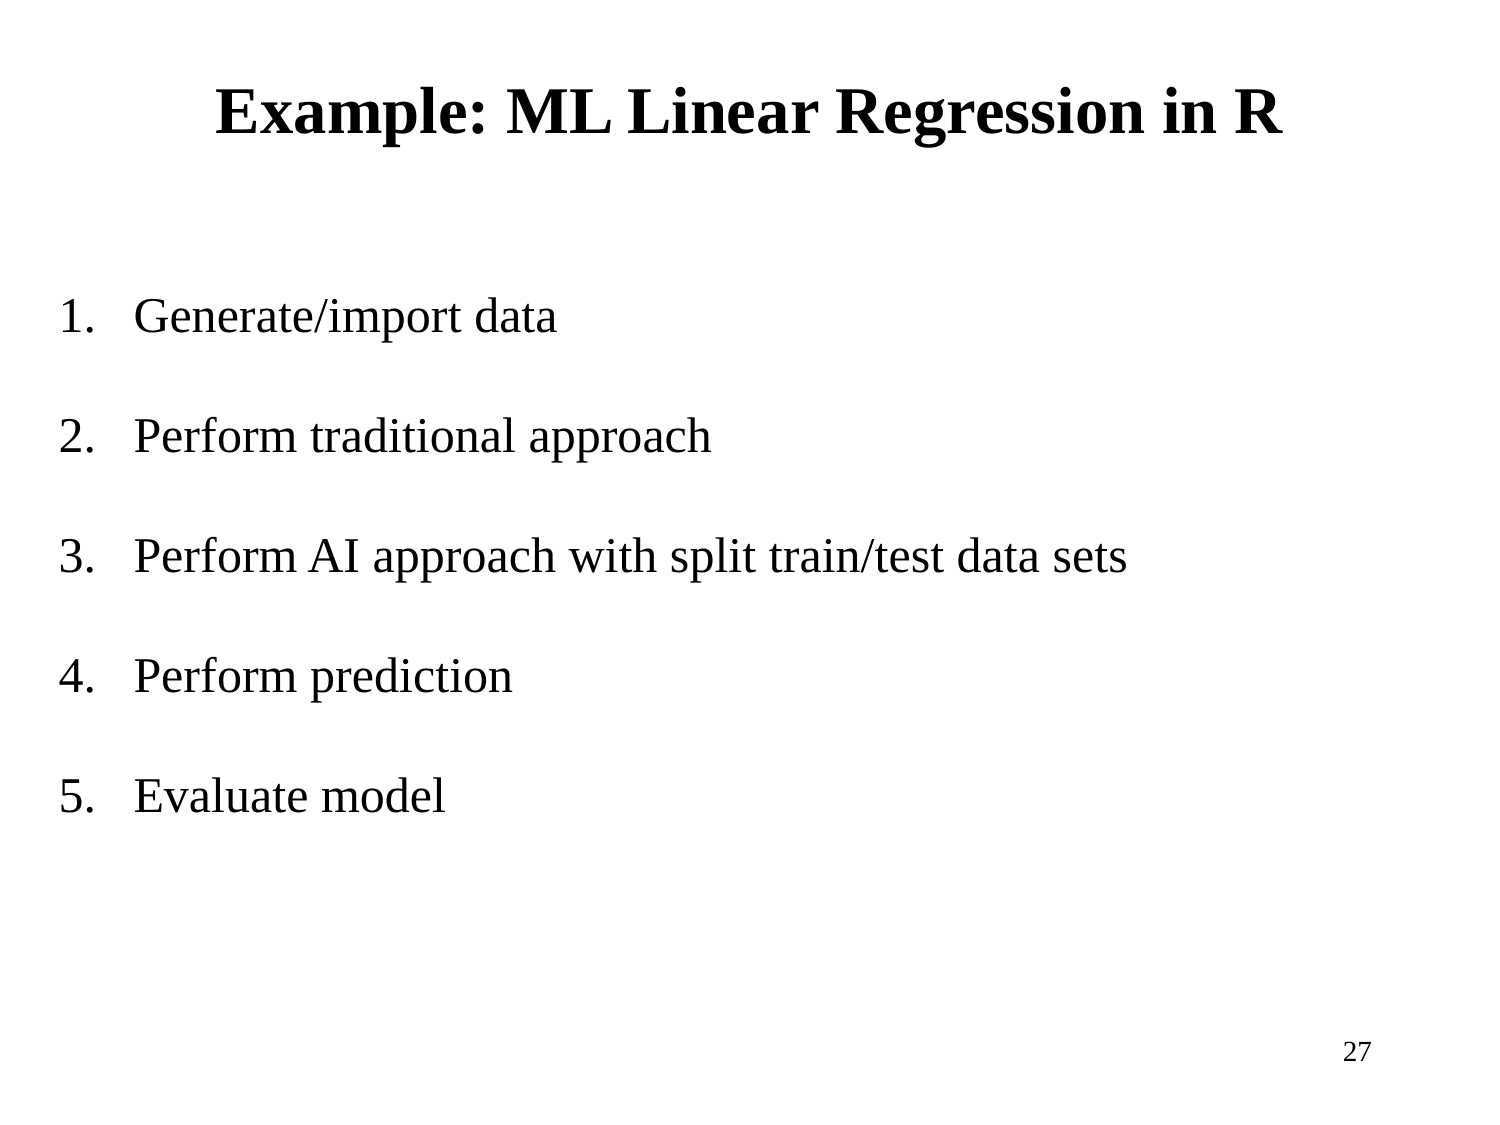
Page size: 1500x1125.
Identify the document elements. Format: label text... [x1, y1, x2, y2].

slide_number 27 [1074, 1024, 1388, 1101]
text_box Example: ML Linear Regression in R [200, 59, 1299, 155]
text_box Generate/import data Perform traditional approach Perform AI approach with split train/test data sets Perform prediction Evaluate model [43, 274, 1457, 890]
